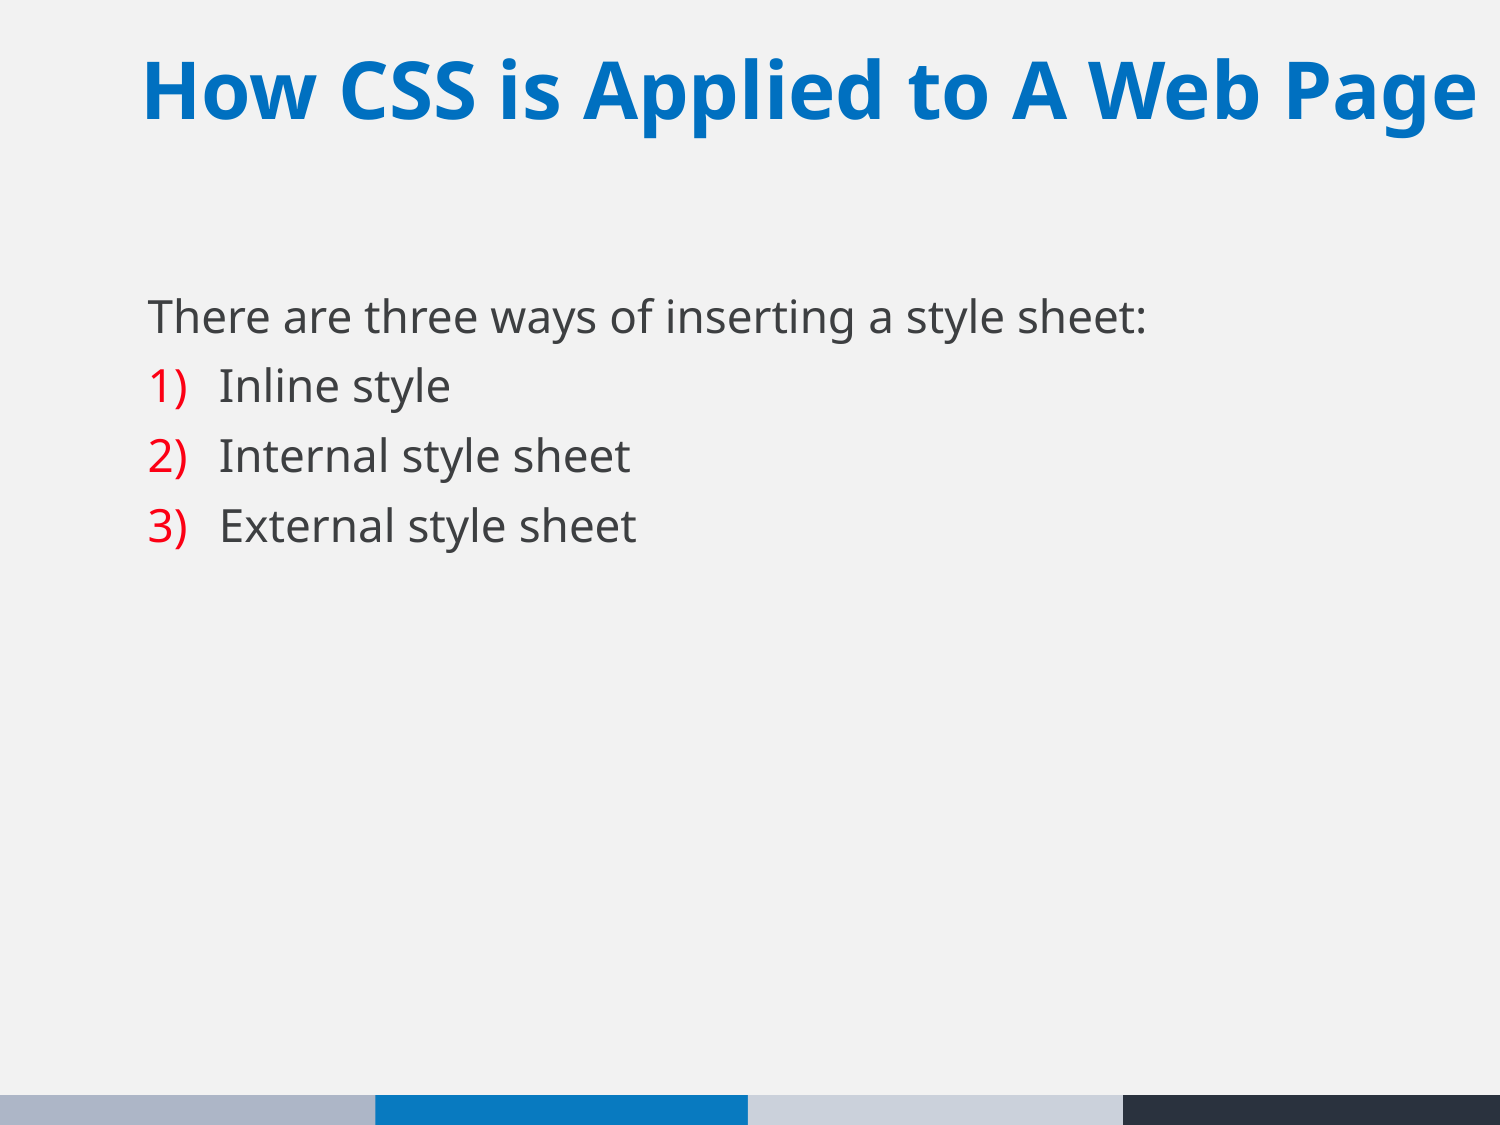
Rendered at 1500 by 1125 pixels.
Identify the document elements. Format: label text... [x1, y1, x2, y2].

title How CSS is Applied to A Web Page [125, 0, 1500, 188]
list There are three ways of inserting a style sheet: Inline style Internal style sheet External style sheet [132, 274, 1368, 1010]
